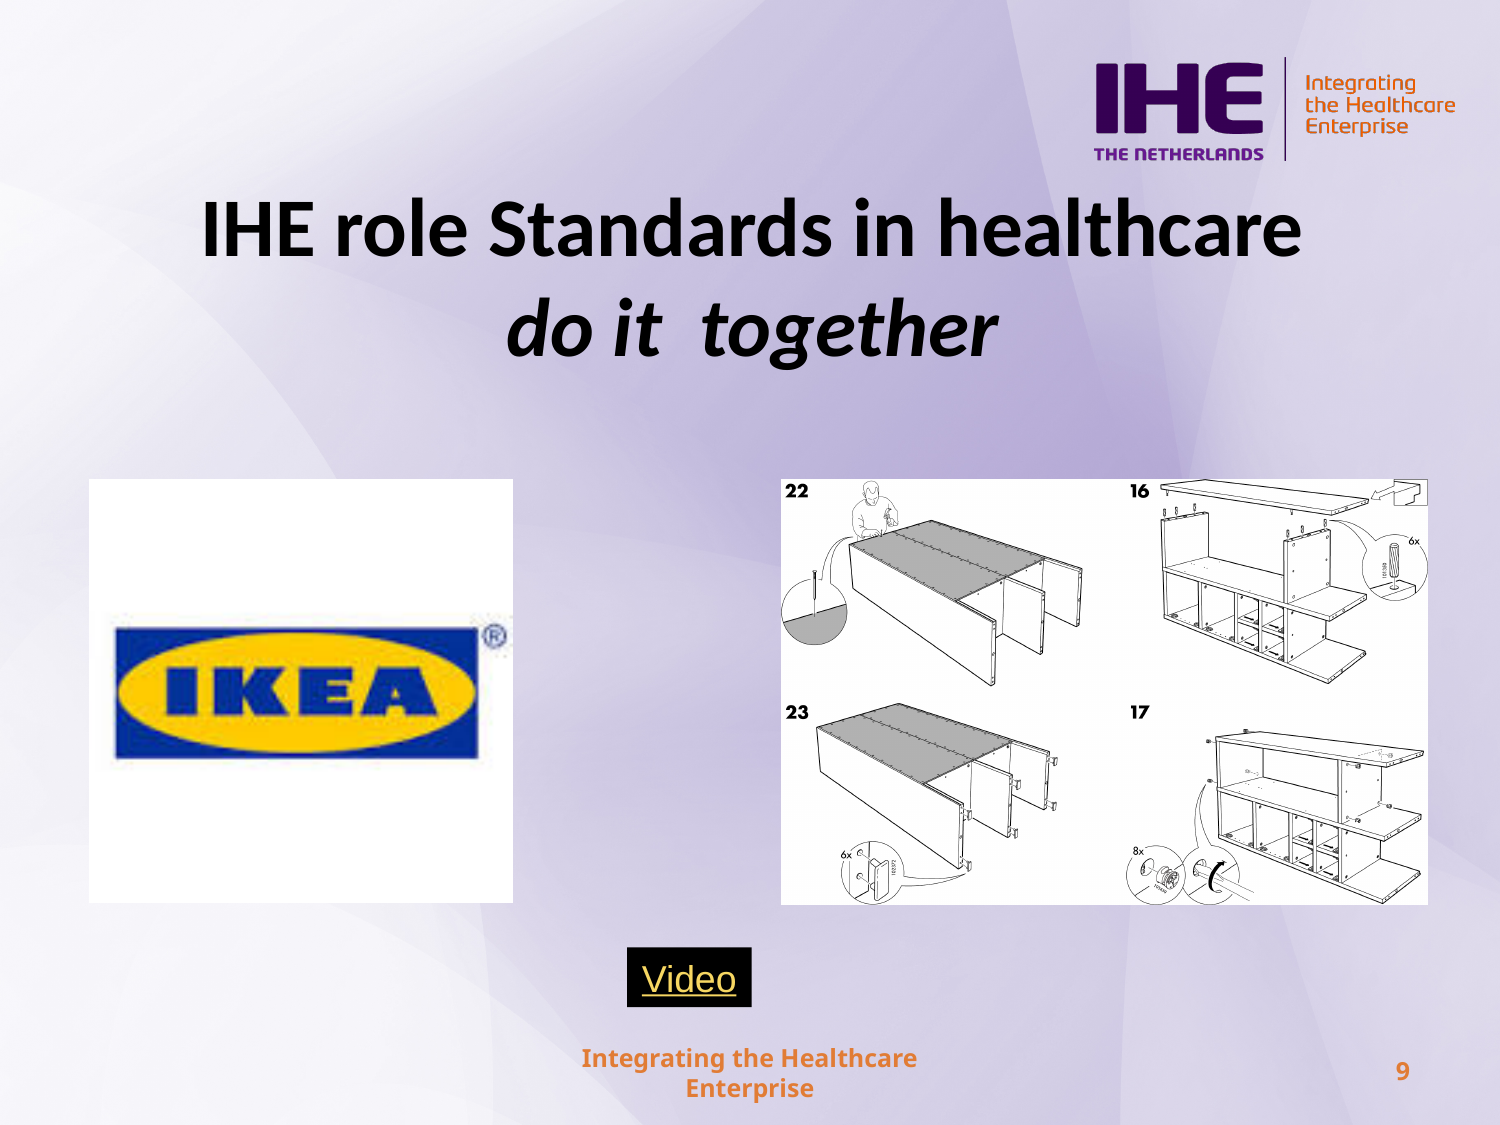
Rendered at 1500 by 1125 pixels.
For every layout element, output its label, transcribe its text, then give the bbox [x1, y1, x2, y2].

title IHE role Standards in healthcare do it together [77, 179, 1428, 368]
text_box [75, 52, 927, 165]
footer Integrating the Healthcare Enterprise [512, 1042, 988, 1103]
text_box Video [627, 947, 752, 1008]
picture [0, 0, 1500, 1125]
slide_number 9 [1074, 1042, 1425, 1103]
